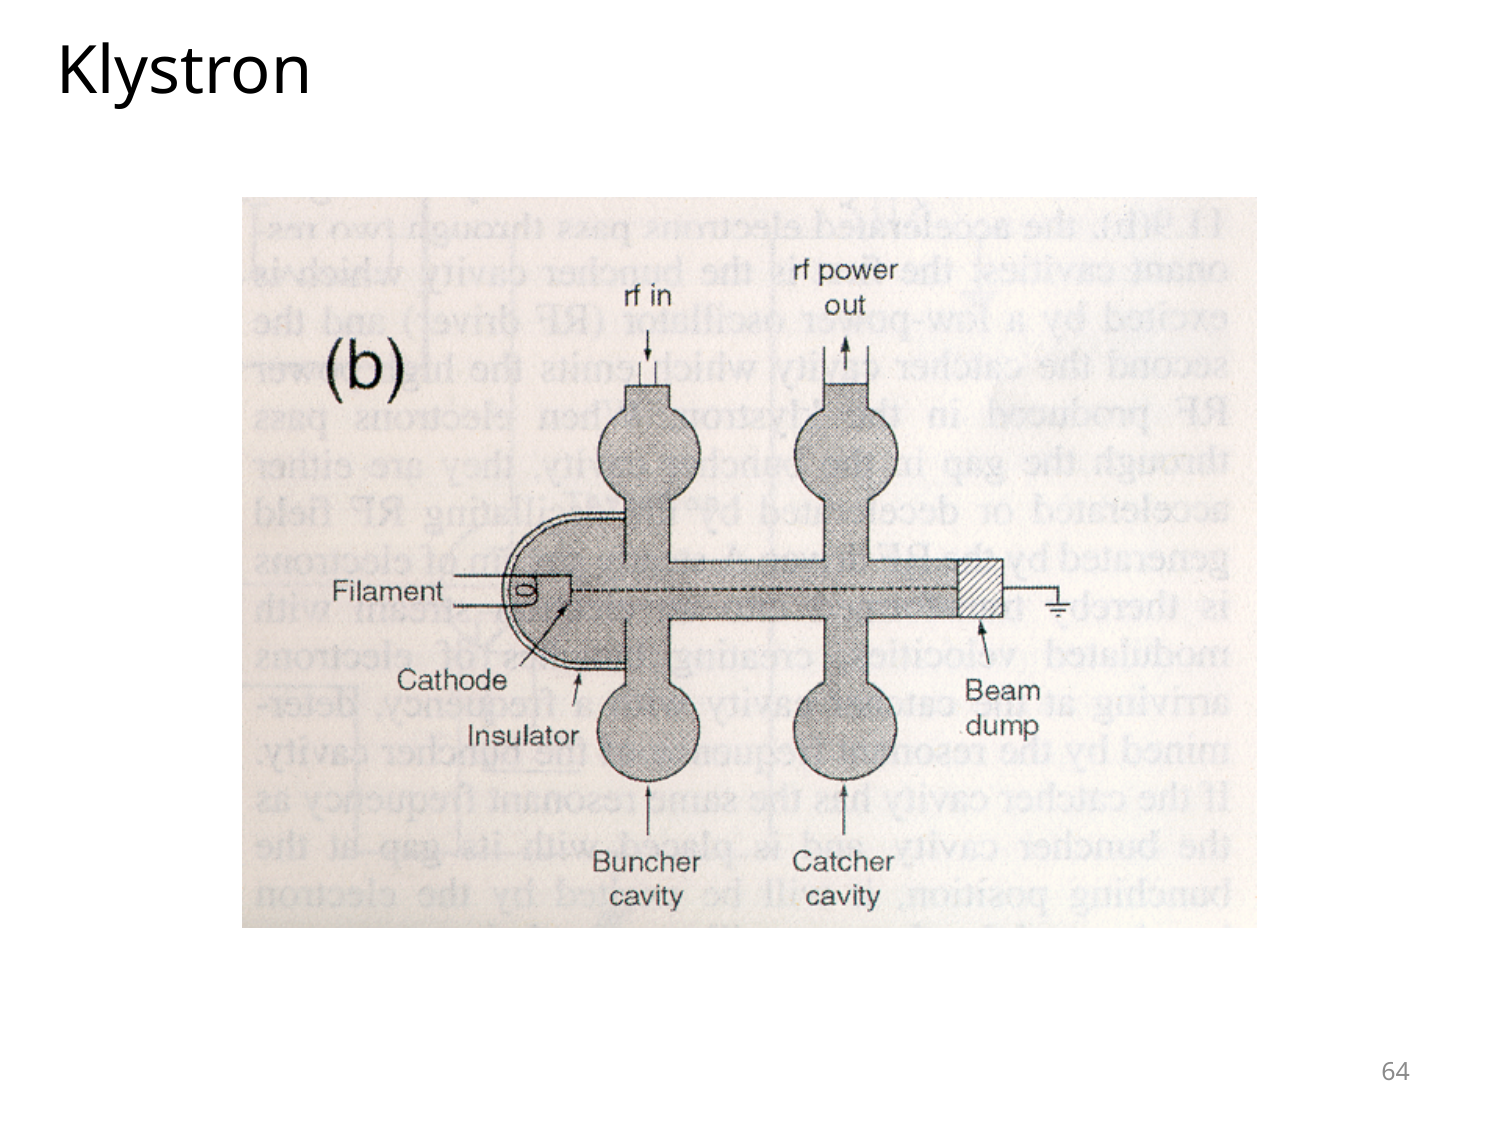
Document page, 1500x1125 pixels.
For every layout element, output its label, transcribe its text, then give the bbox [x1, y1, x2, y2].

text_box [242, 197, 1258, 928]
slide_number 64 [1074, 1042, 1425, 1103]
text_box Klystron [41, 19, 715, 114]
